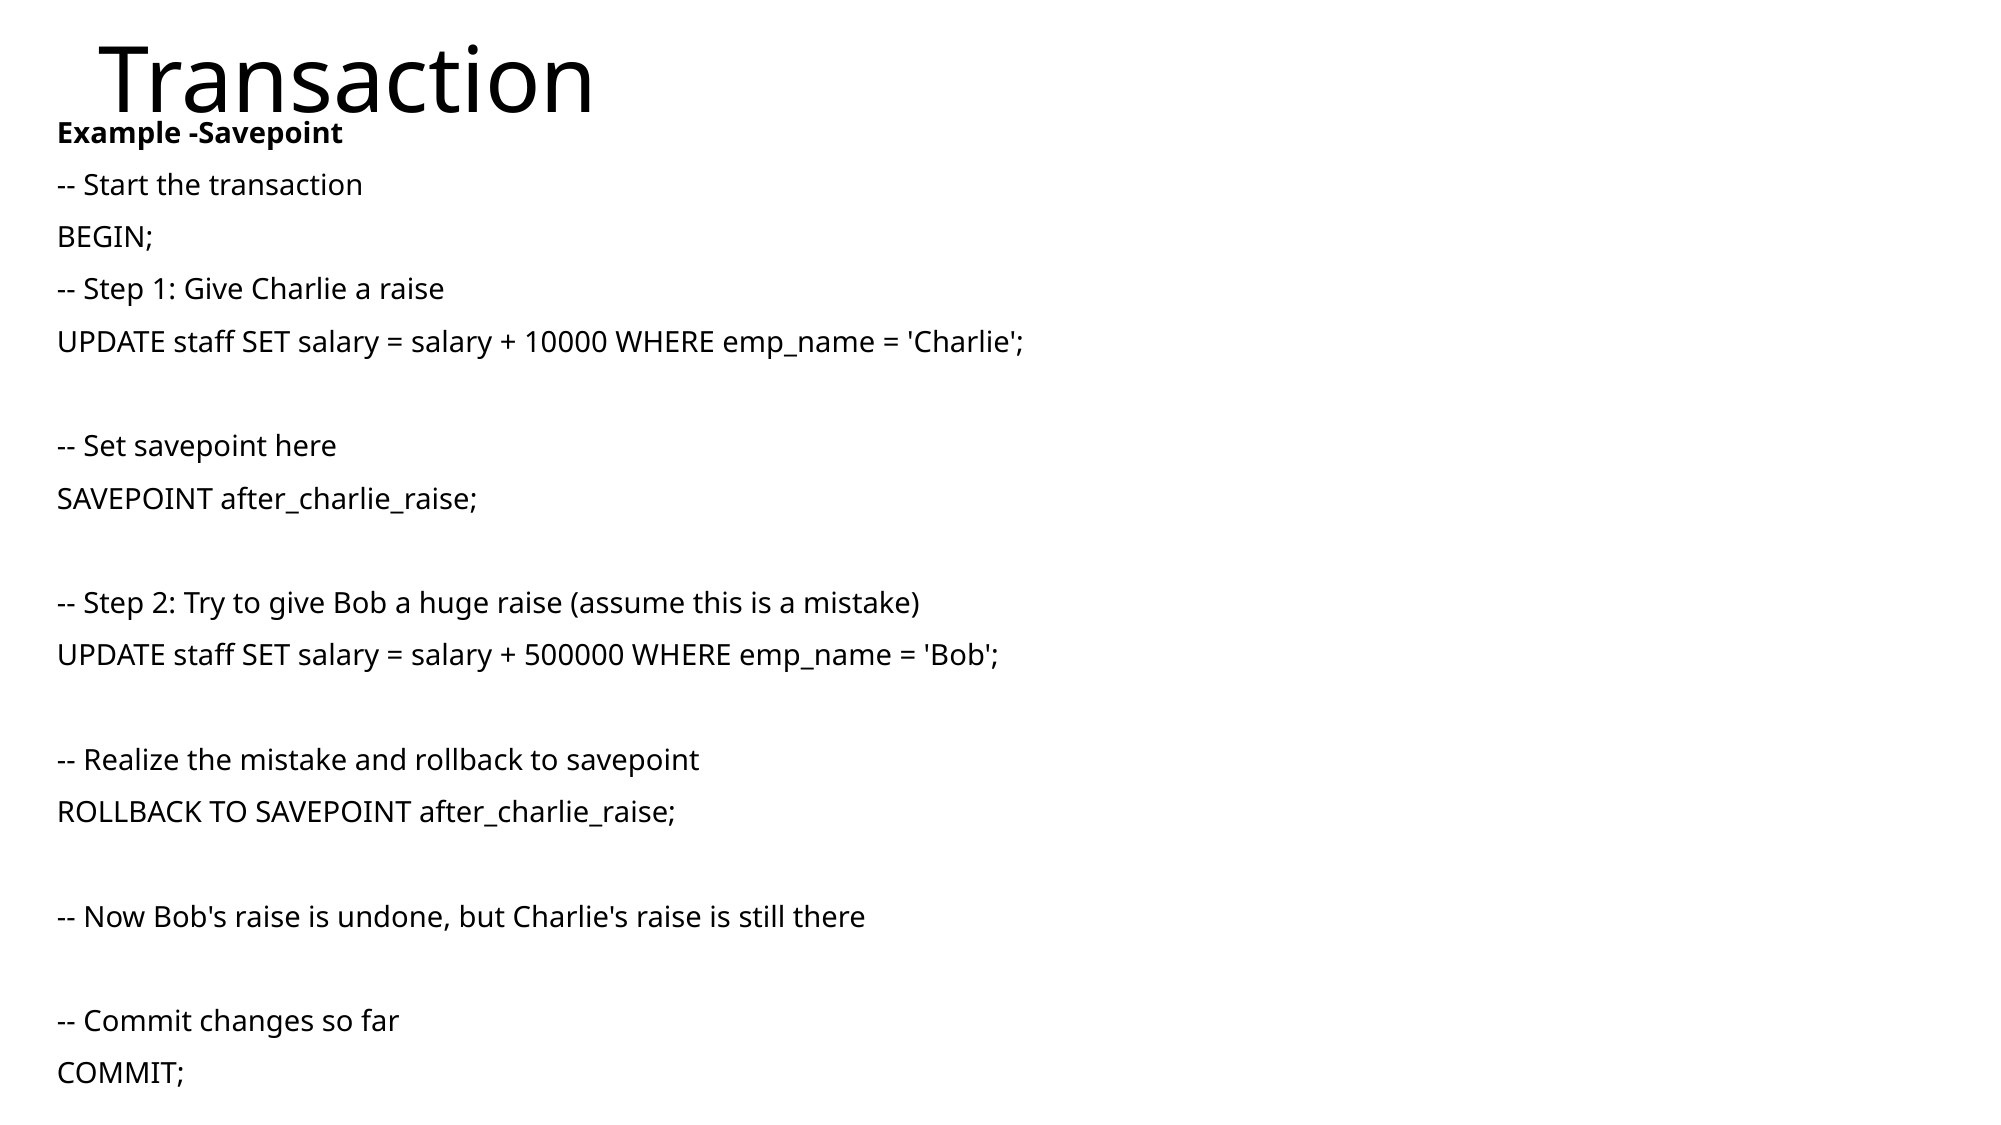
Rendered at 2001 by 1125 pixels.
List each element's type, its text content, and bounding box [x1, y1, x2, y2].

list Example -Savepoint -- Start the transaction BEGIN; -- Step 1: Give Charlie a raise UPDATE staff SET salary = salary + 10000 WHERE emp_name = 'Charlie'; -- Set savepoint here SAVEPOINT after_charlie_raise; -- Step 2: Try to give Bob a huge raise (assume this is a mistake) UPDATE staff SET salary = salary + 500000 WHERE emp_name = 'Bob'; -- Realize the mistake and rollback to savepoint ROLLBACK TO SAVEPOINT after_charlie_raise; -- Now Bob's raise is undone, but Charlie's raise is still there -- Commit changes so far COMMIT; [41, 110, 1863, 1014]
title Transaction [83, 0, 1863, 110]
